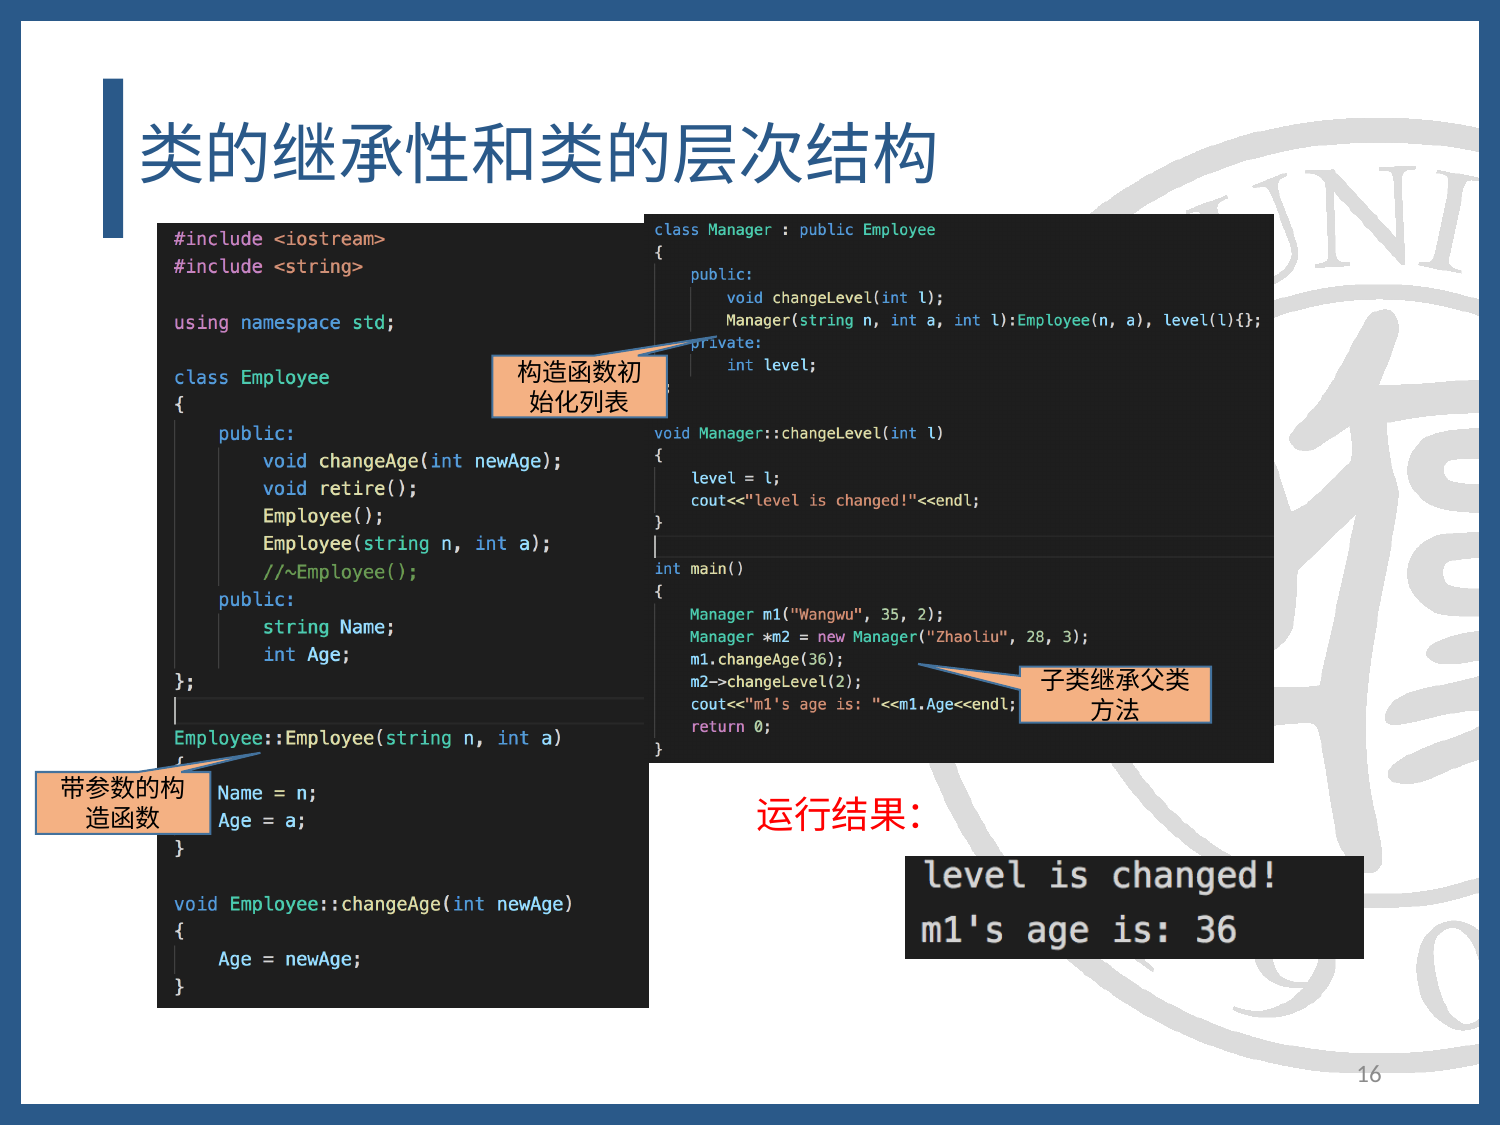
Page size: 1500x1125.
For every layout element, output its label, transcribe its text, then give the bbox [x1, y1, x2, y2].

text_box 带参数的构造函数 [34, 767, 157, 835]
slide_number 16 [1059, 1042, 1397, 1103]
picture [157, 214, 1274, 1008]
picture [905, 856, 1364, 959]
text_box 运行结果： [742, 784, 1397, 844]
title 类的继承性和类的层次结构 [123, 75, 1461, 239]
